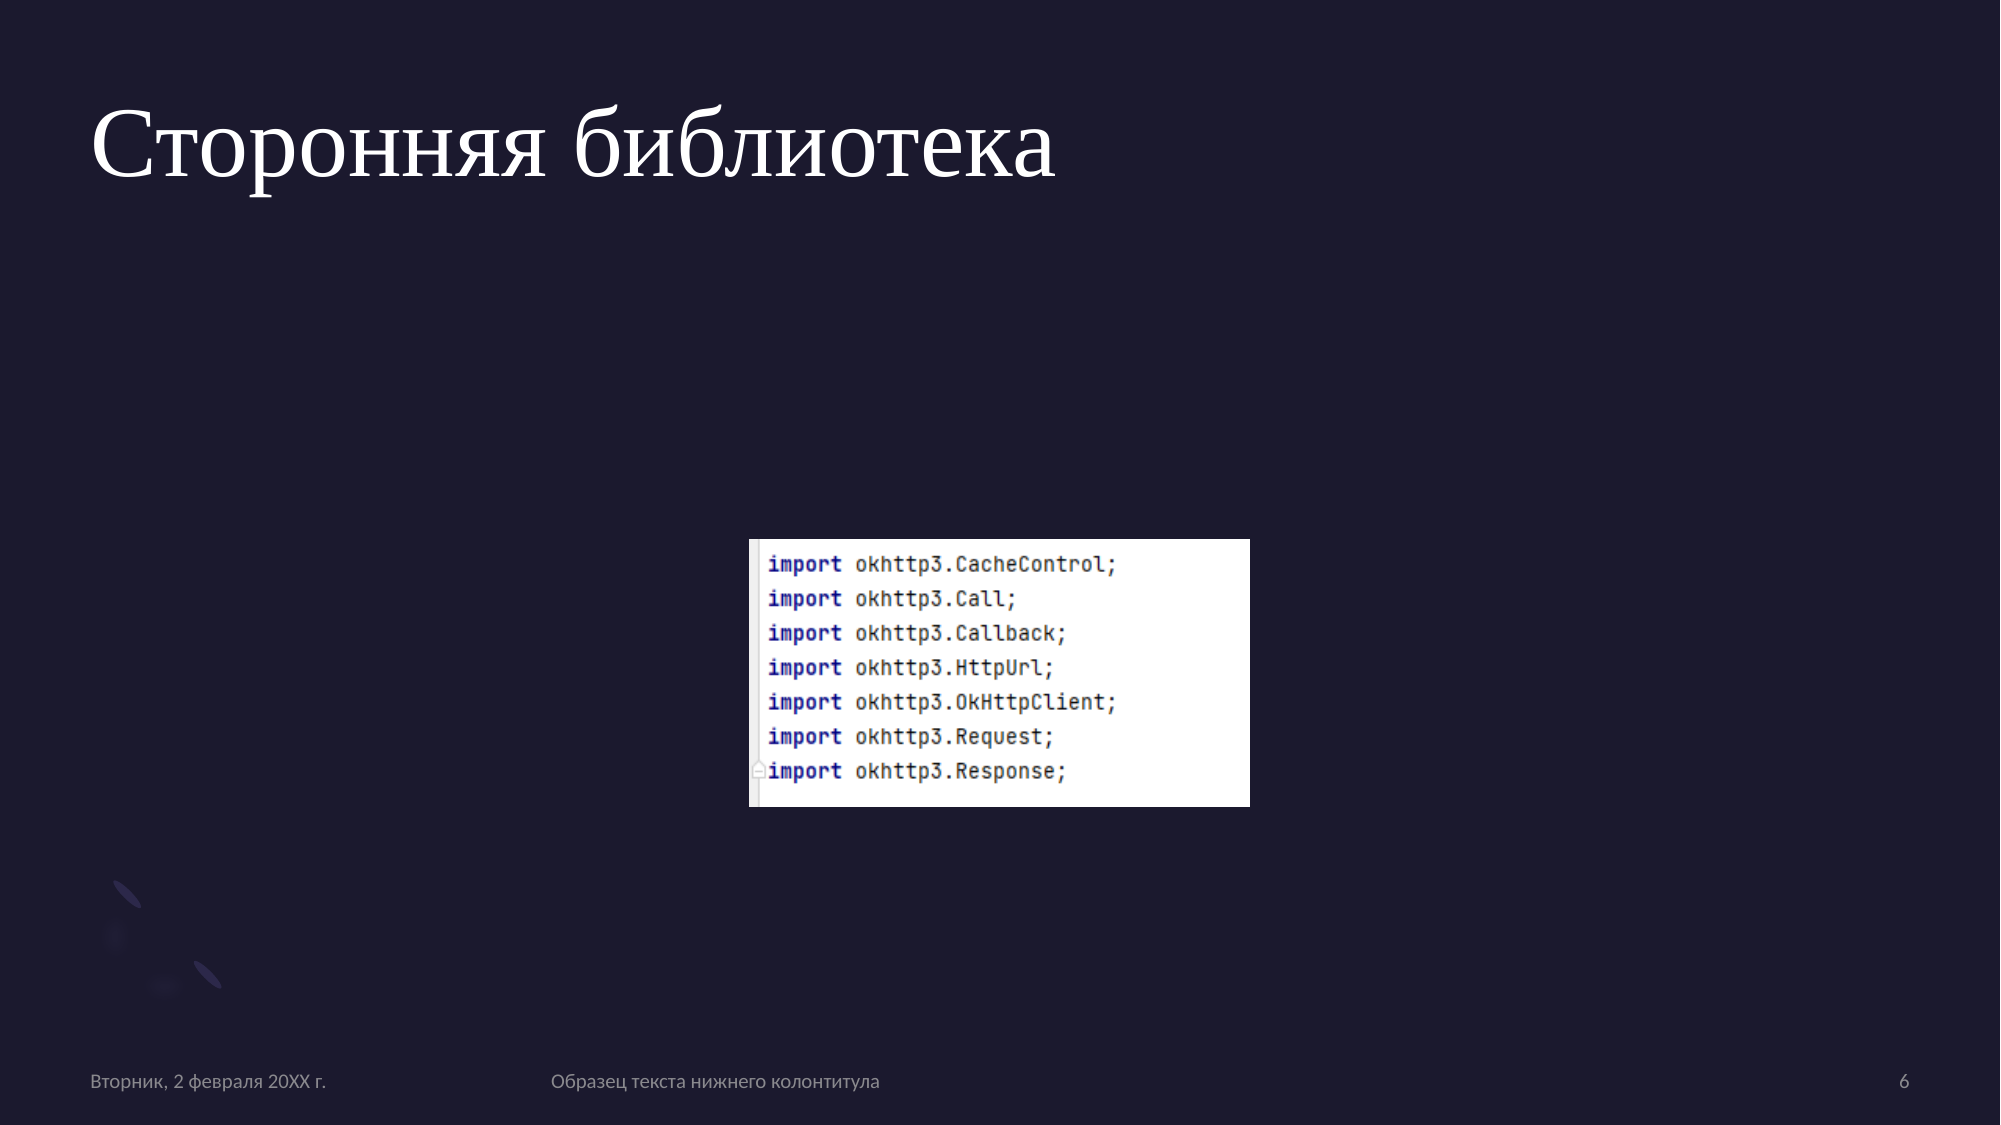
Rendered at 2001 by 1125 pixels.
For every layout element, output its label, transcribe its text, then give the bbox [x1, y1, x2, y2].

footer Образец текста нижнего колонтитула [551, 1067, 1598, 1093]
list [749, 539, 1250, 807]
slide_number Вторник, 2 февраля 20XX г. [90, 1067, 522, 1093]
title Сторонняя библиотека [90, 90, 1910, 309]
slide_number 6 [1632, 1067, 1910, 1093]
